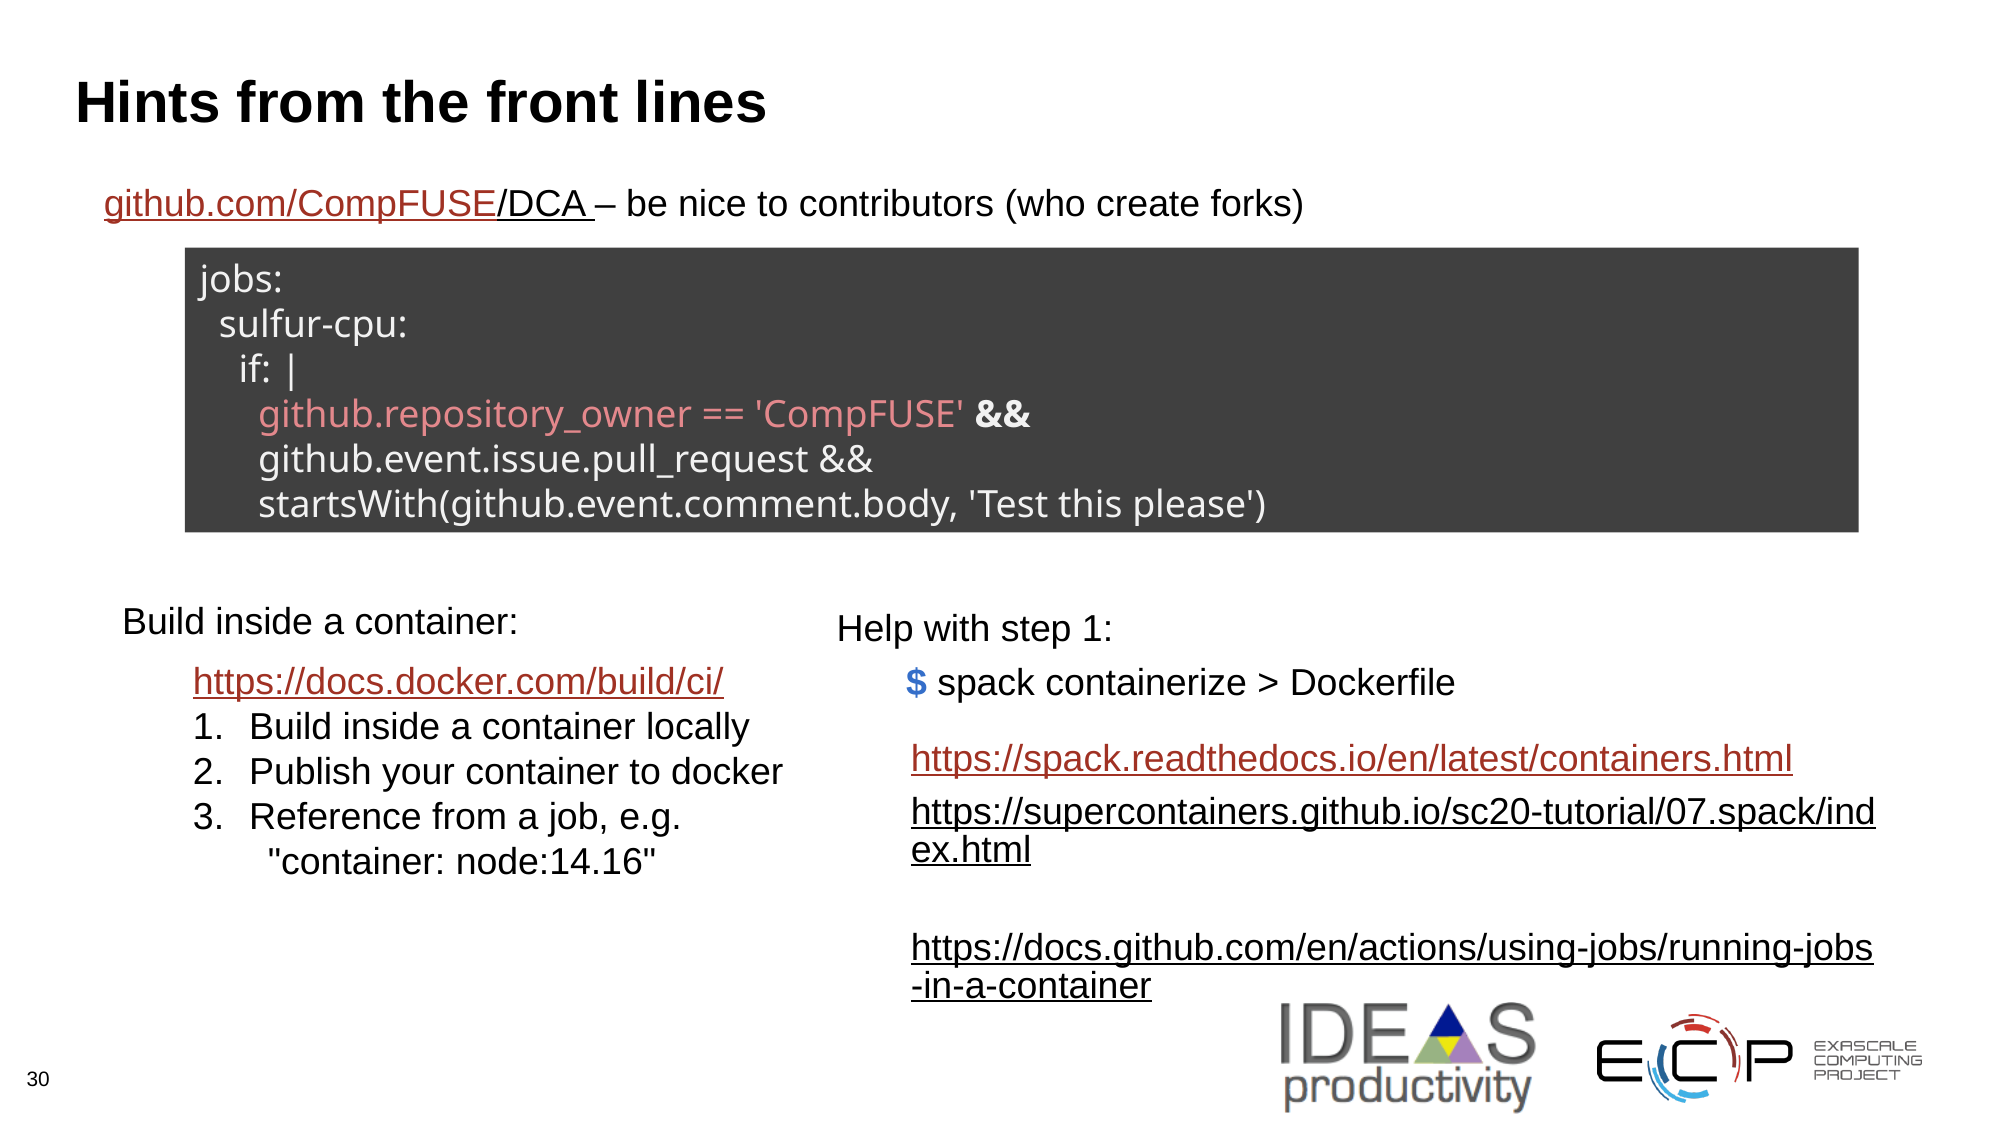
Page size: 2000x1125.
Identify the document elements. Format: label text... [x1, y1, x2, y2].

text_box $ spack containerize > Dockerfile [891, 650, 1892, 711]
title Hints from the front lines [59, 67, 1927, 218]
text_box Build inside a container: [107, 589, 1107, 650]
text_box github.com/CompFUSE/DCA – be nice to contributors (who create forks) [89, 172, 1472, 232]
text_box https://spack.readthedocs.io/en/latest/containers.html https://supercontainers.github.io/sc20-tutorial/07.spack/index.html https://docs.github.com/en/actions/using-jobs/running-jobs-in-a-container [896, 726, 1896, 983]
text_box Help with step 1: [821, 596, 1822, 657]
picture [1280, 1002, 1537, 1114]
text_box https://docs.docker.com/build/ci/ Build inside a container locally Publish your container to docker Reference from a job, e.g. "container: node:14.16" [178, 650, 1178, 890]
text_box jobs: sulfur-cpu: if: | github.repository_owner == 'CompFUSE' && github.event.issue.pull_request && startsWith(github.event.comment.body, 'Test this please') [184, 247, 1859, 533]
picture [1597, 1014, 1922, 1103]
